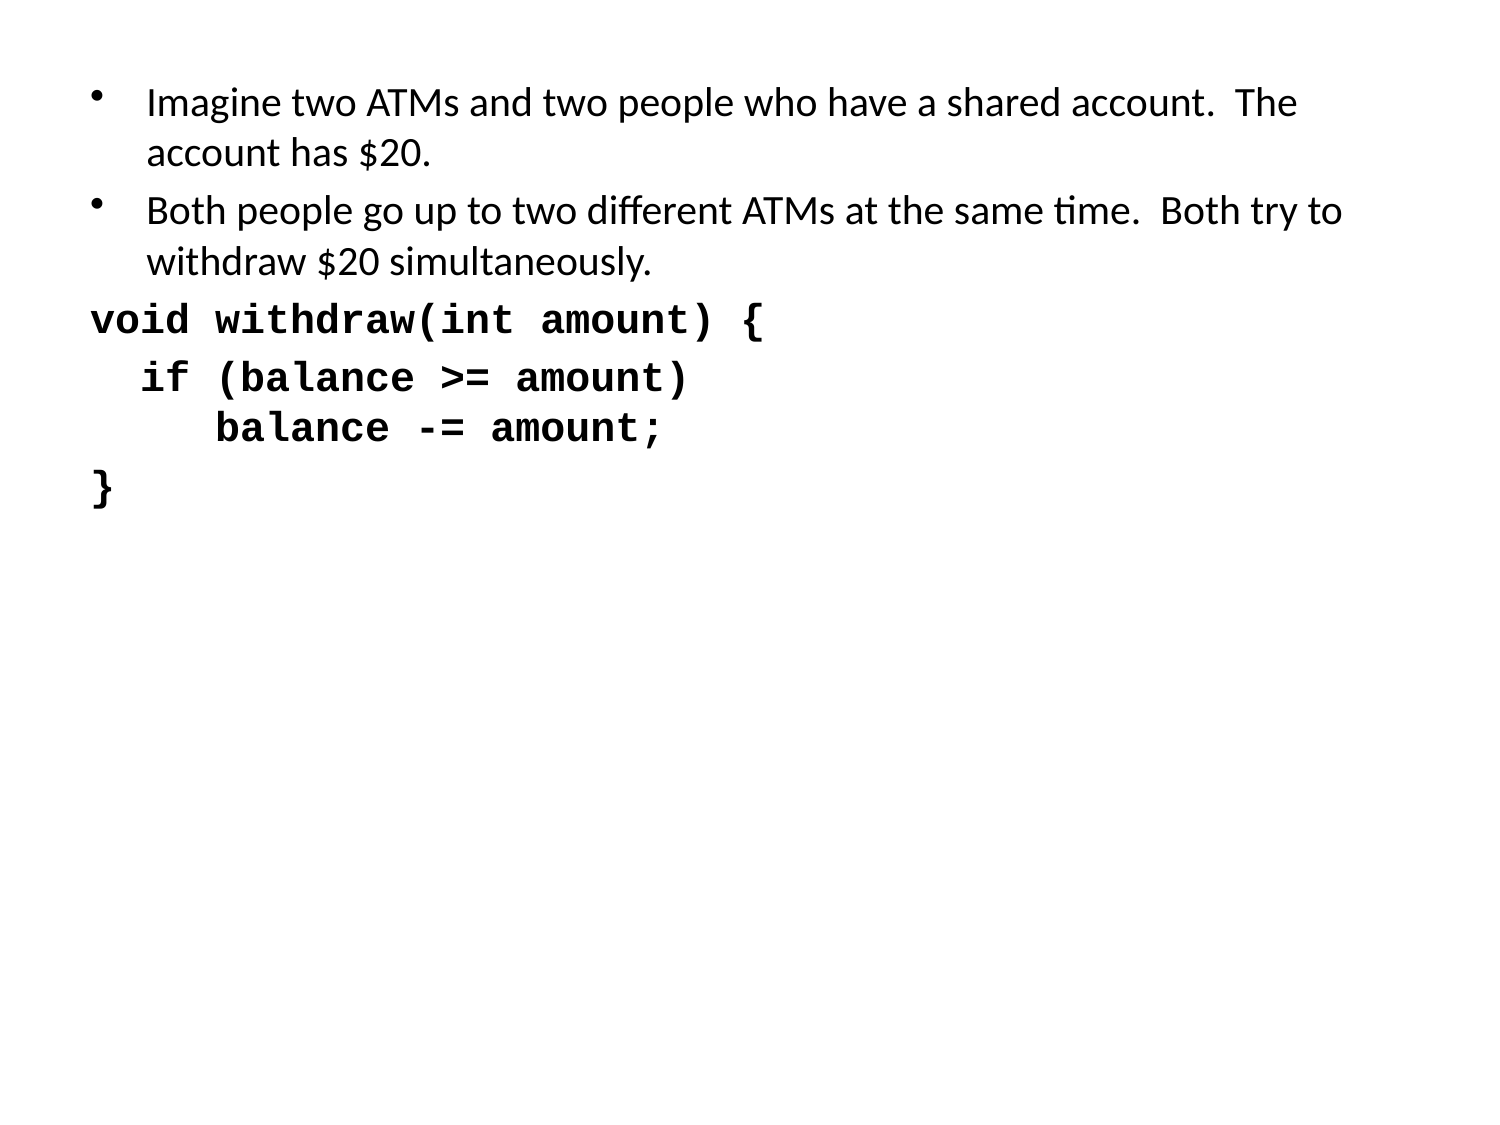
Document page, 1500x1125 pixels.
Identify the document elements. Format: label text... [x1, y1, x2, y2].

list Imagine two ATMs and two people who have a shared account. The account has $20. Both people go up to two different ATMs at the same time. Both try to withdraw $20 simultaneously. void withdraw(int amount) { if (balance >= amount) balance -= amount; } [74, 67, 1426, 1006]
